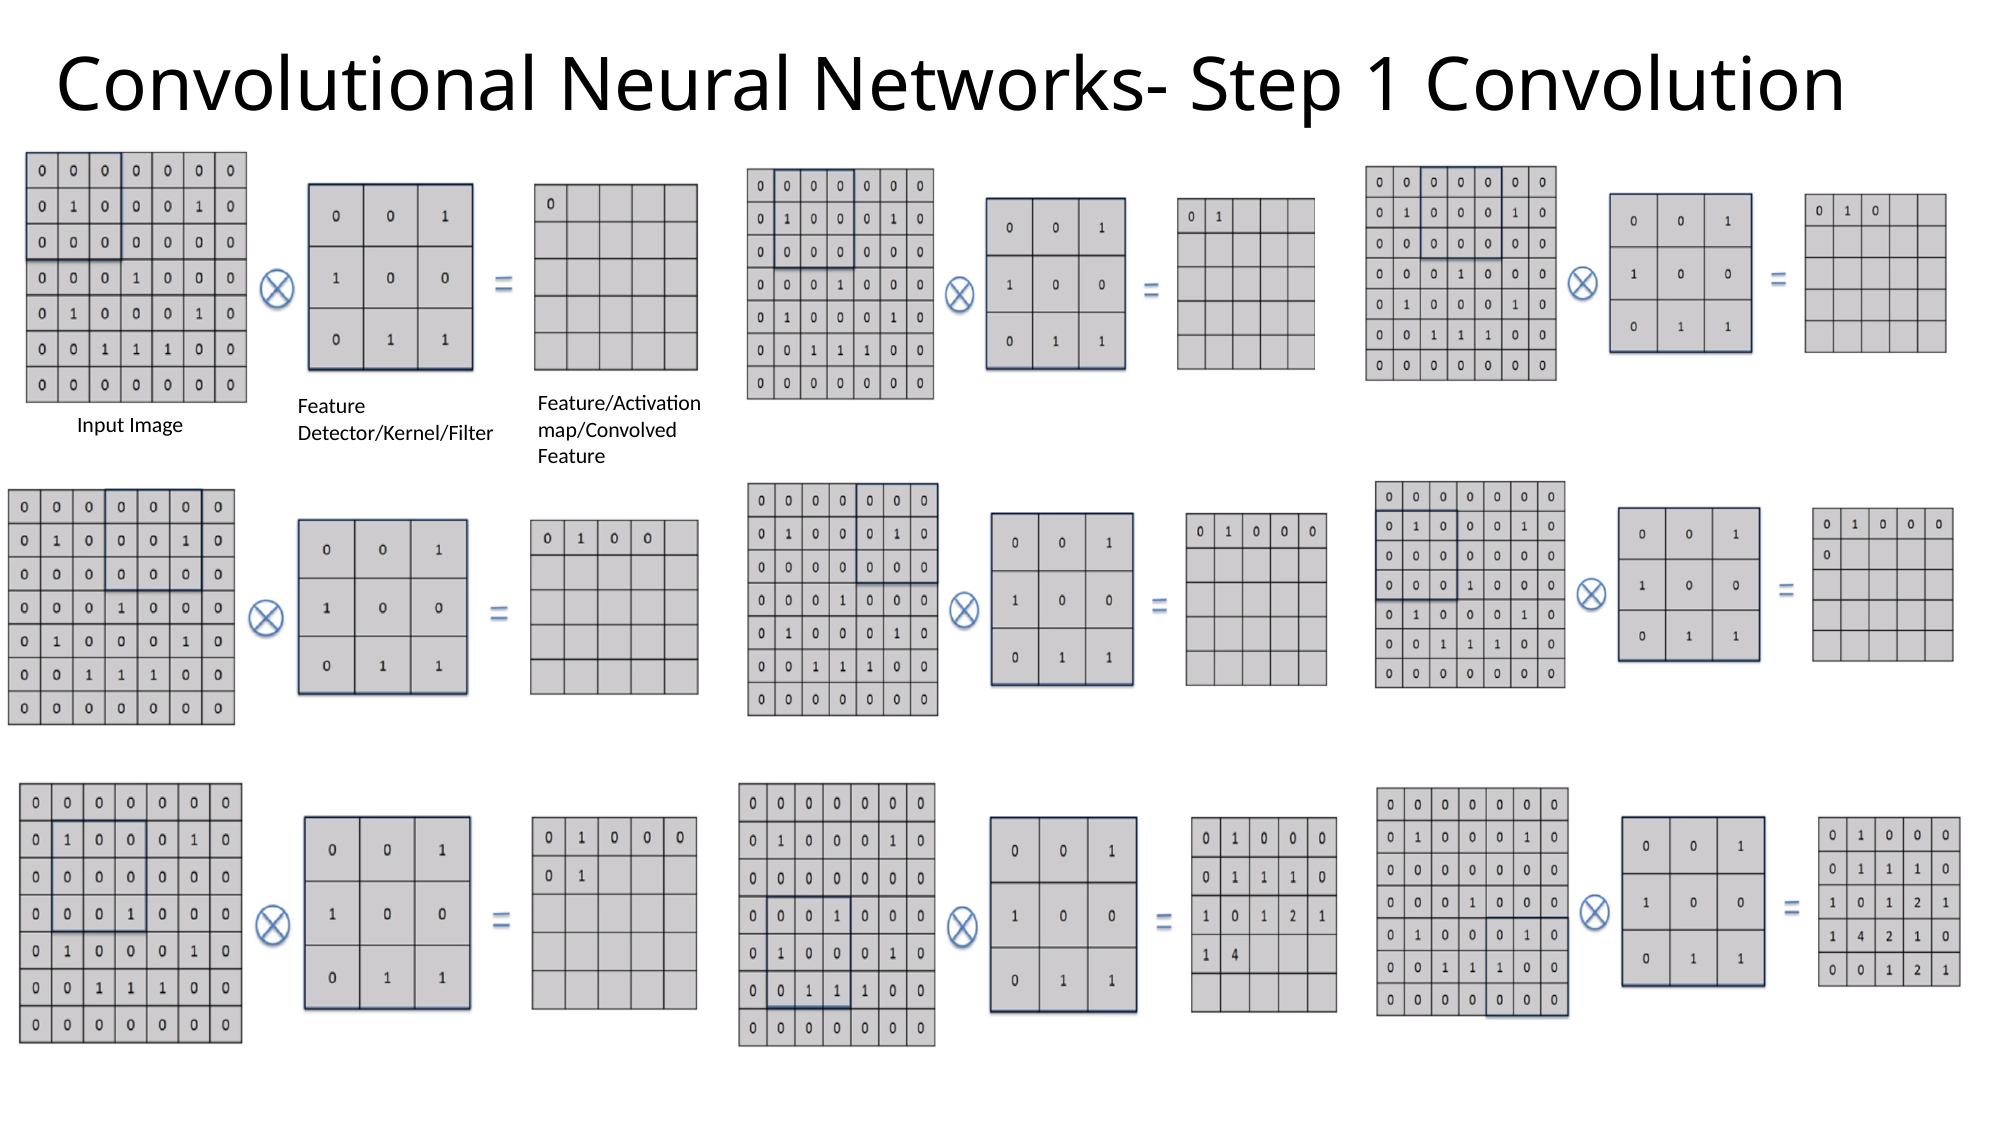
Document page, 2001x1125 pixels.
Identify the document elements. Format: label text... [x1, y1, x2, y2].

picture [1361, 160, 1948, 385]
text_box Feature/Activation map/Convolved Feature [523, 381, 729, 476]
picture [16, 781, 702, 1046]
text_box Input Image [62, 407, 283, 444]
picture [5, 485, 702, 726]
text_box Feature Detector/Kernel/Filter [283, 407, 523, 452]
picture [744, 478, 1330, 720]
picture [744, 165, 1315, 405]
picture [731, 775, 1342, 1052]
picture [1371, 476, 1957, 689]
picture [1371, 781, 1964, 1020]
picture [16, 143, 704, 407]
title Convolutional Neural Networks- Step 1 Convolution [40, 37, 1929, 135]
